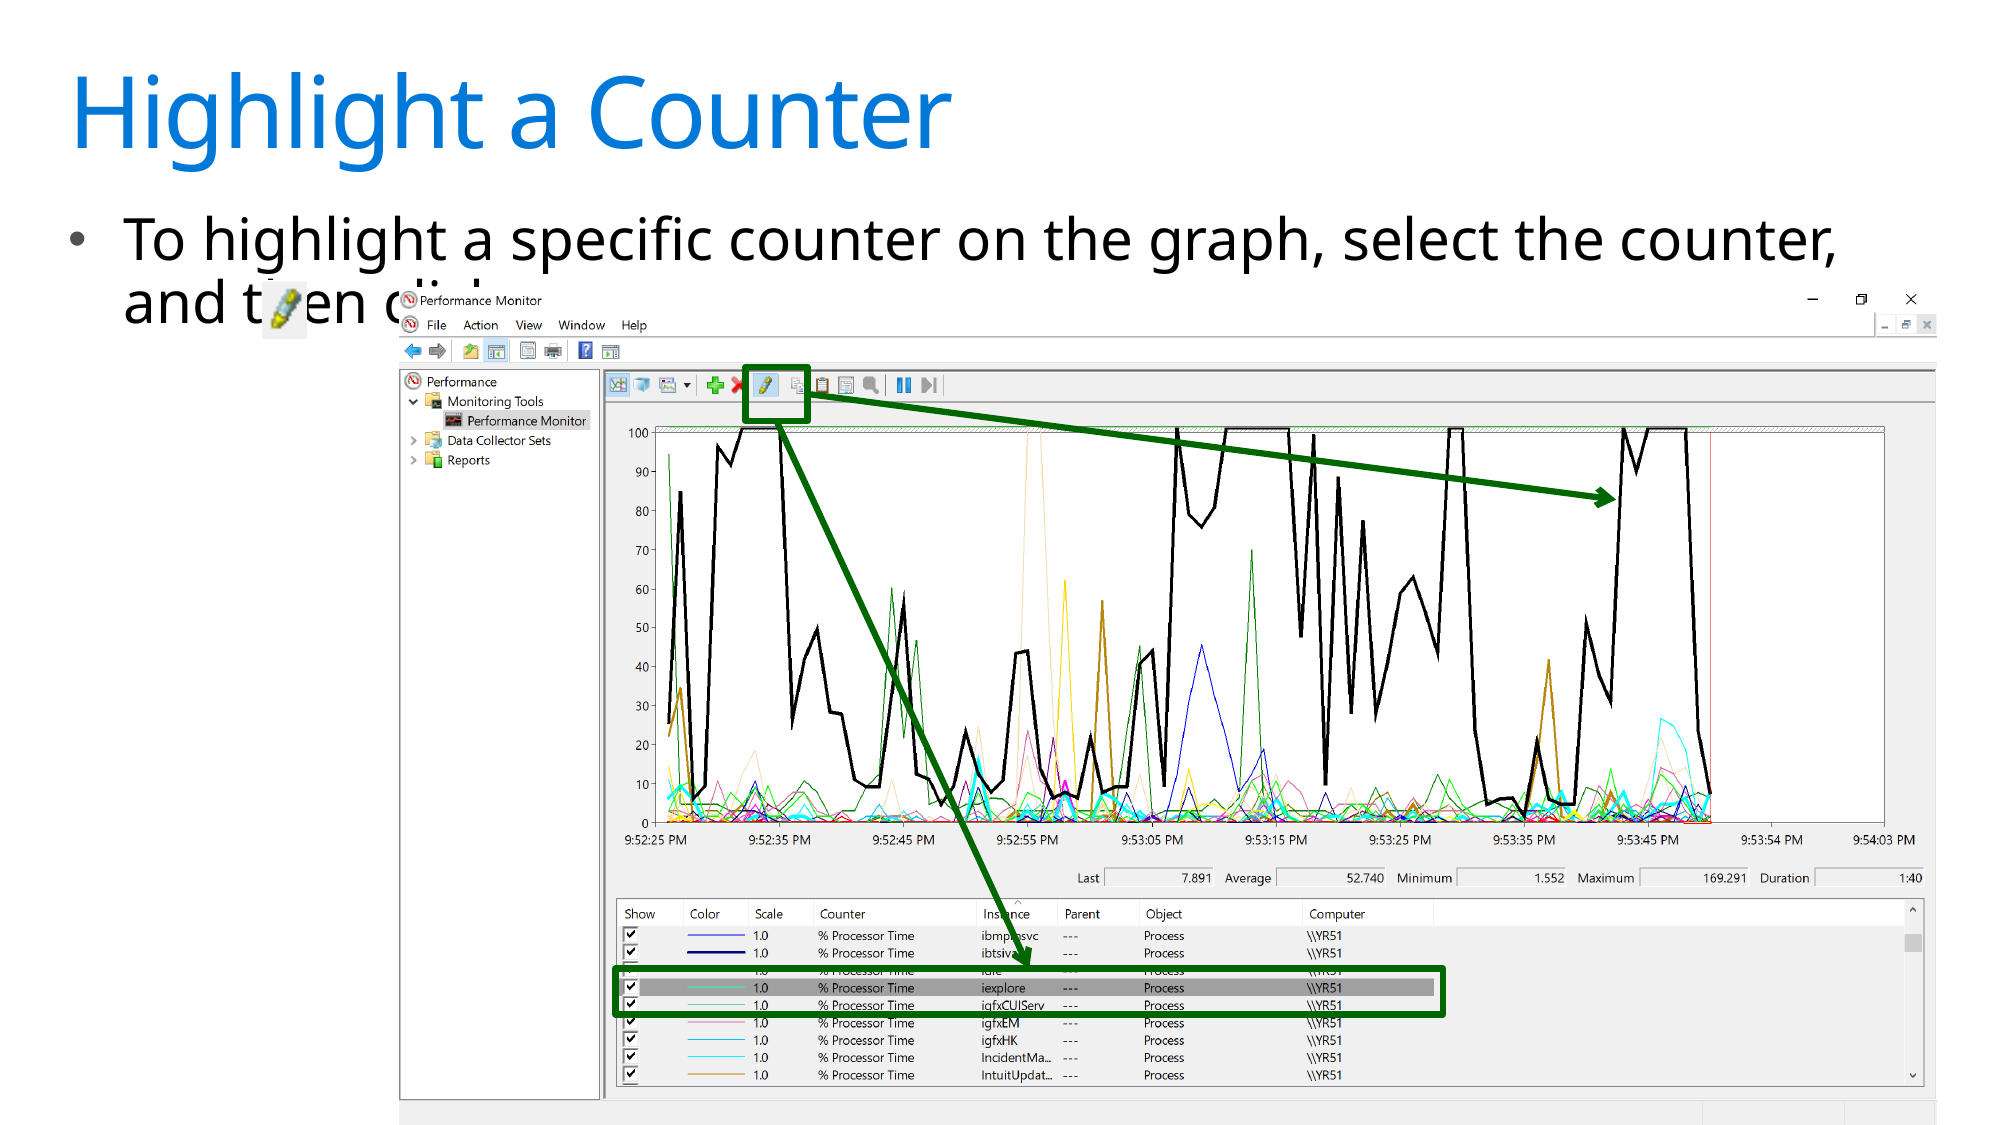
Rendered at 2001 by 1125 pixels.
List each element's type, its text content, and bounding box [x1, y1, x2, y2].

title Highlight a Counter [44, 47, 1957, 196]
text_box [399, 287, 1937, 1125]
picture [262, 280, 307, 340]
list To highlight a specific counter on the graph, select the counter, and then click [44, 196, 1956, 507]
